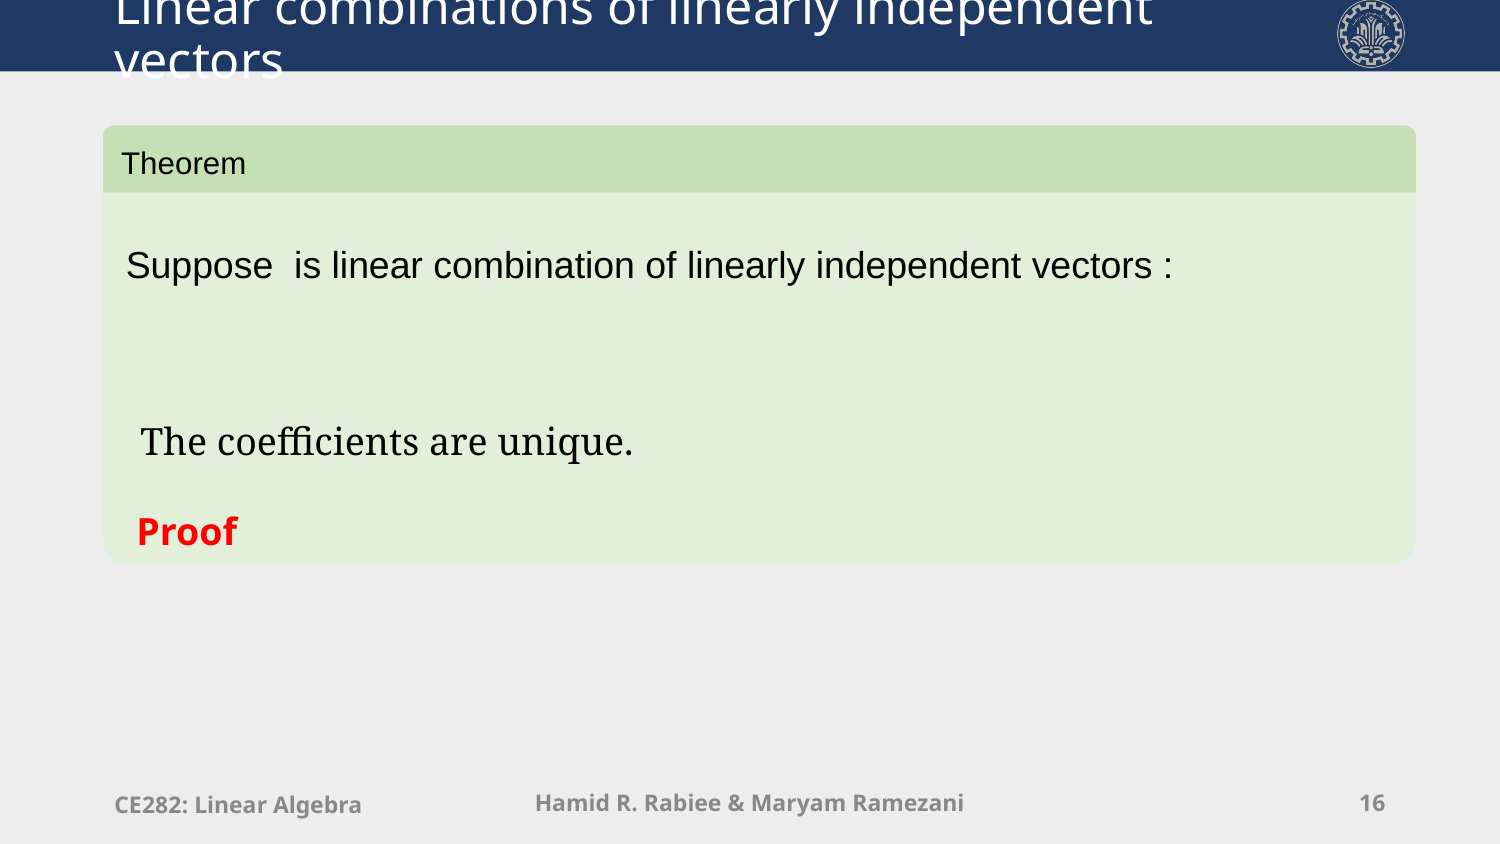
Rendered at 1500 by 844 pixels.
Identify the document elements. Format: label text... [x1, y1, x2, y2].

slide_number CE282: Linear Algebra [103, 782, 441, 827]
slide_number 16 [1059, 782, 1397, 827]
title Linear combinations of linearly independent vectors [103, 6, 1327, 65]
text_box Theorem [100, 123, 1419, 199]
text_box Proof [121, 500, 872, 560]
footer Hamid R. Rabiee & Maryam Ramezani [496, 782, 1004, 827]
picture [1337, 0, 1405, 68]
